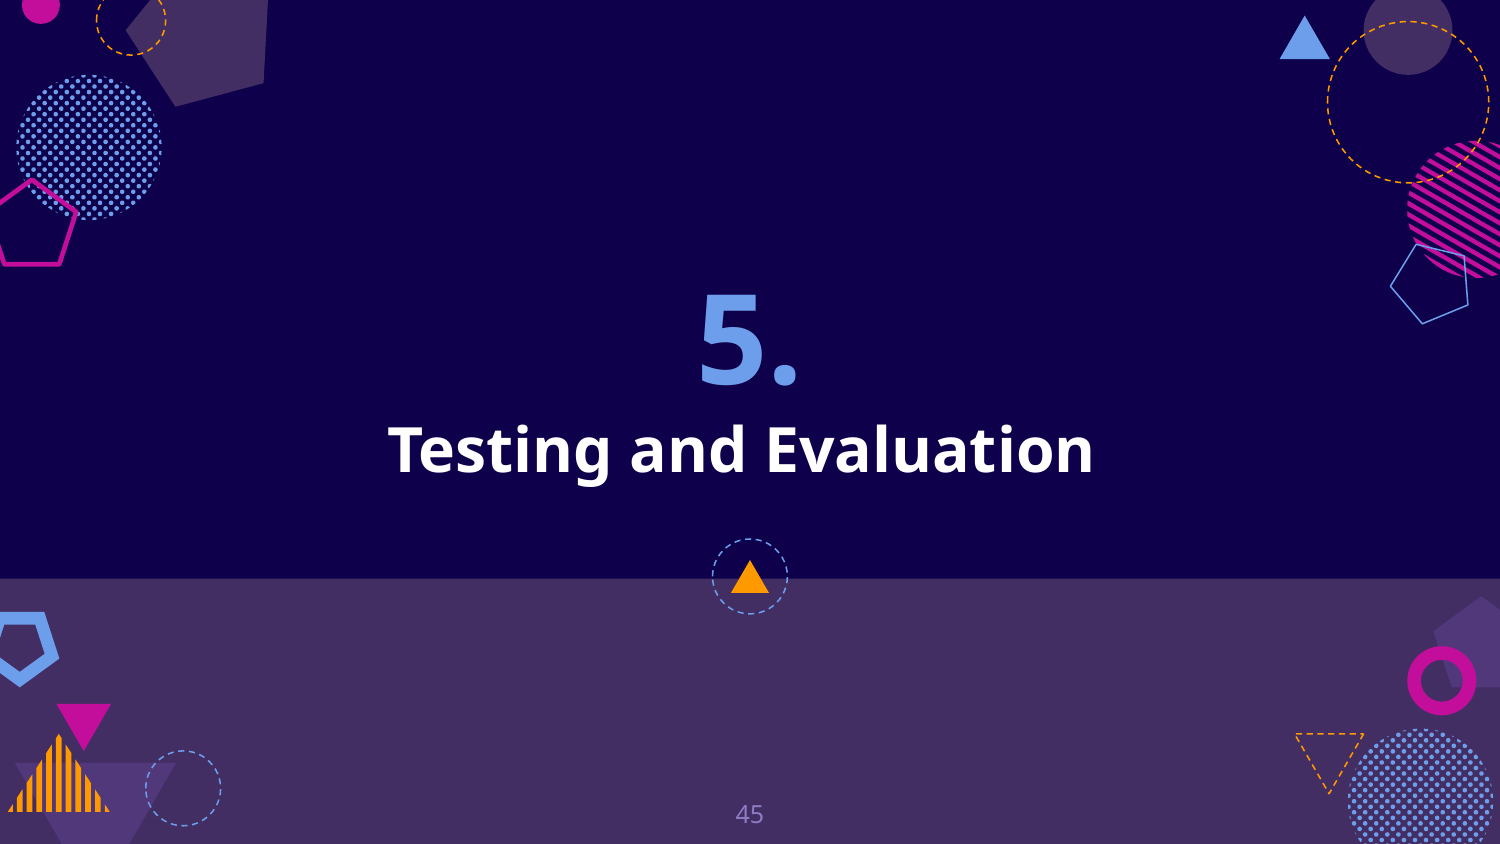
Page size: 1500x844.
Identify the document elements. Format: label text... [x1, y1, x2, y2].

slide_number 45 [705, 783, 795, 844]
title 5. Testing and Evaluation [285, 309, 1215, 500]
